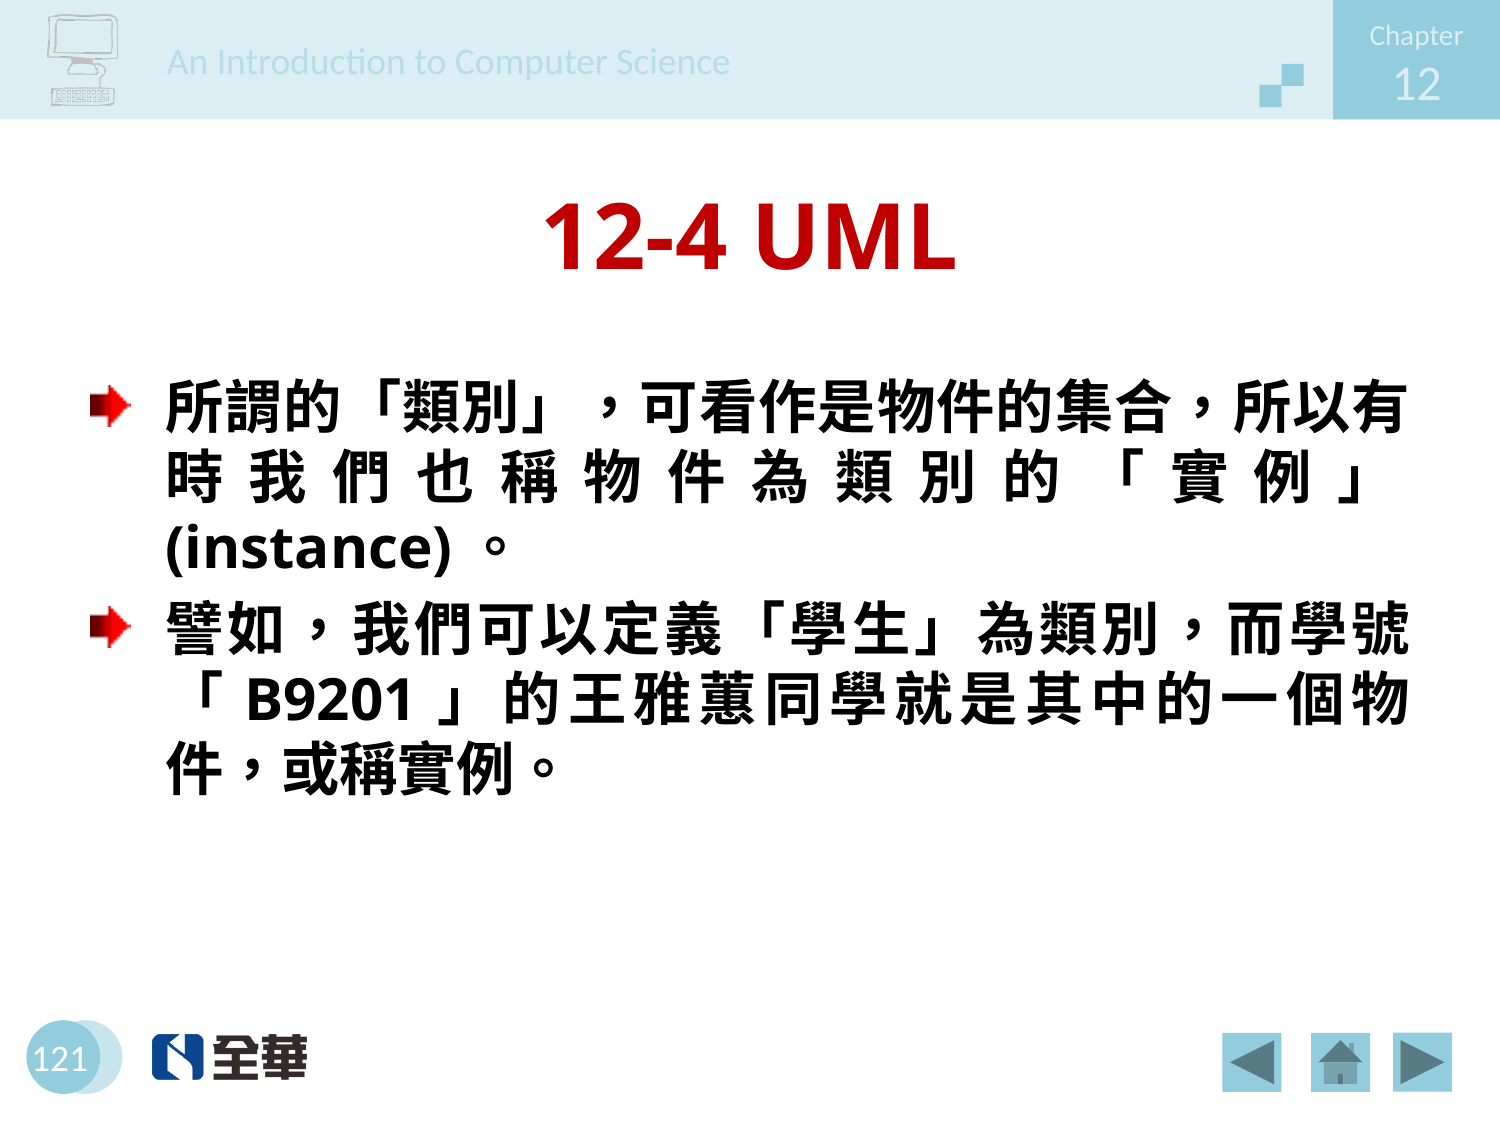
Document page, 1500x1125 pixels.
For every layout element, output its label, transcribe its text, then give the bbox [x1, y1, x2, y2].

picture [90, 606, 131, 648]
title 12-4 UML [75, 138, 1425, 327]
picture [90, 385, 131, 427]
picture [47, 14, 118, 106]
list 所謂的「類別」，可看作是物件的集合，所以有時我們也稱物件為類別的「實例」(instance)。 譬如，我們可以定義「學生」為類別，而學號「B9201」的王雅蕙同學就是其中的一個物件，或稱實例。 [75, 363, 1425, 1005]
picture [152, 1034, 307, 1080]
